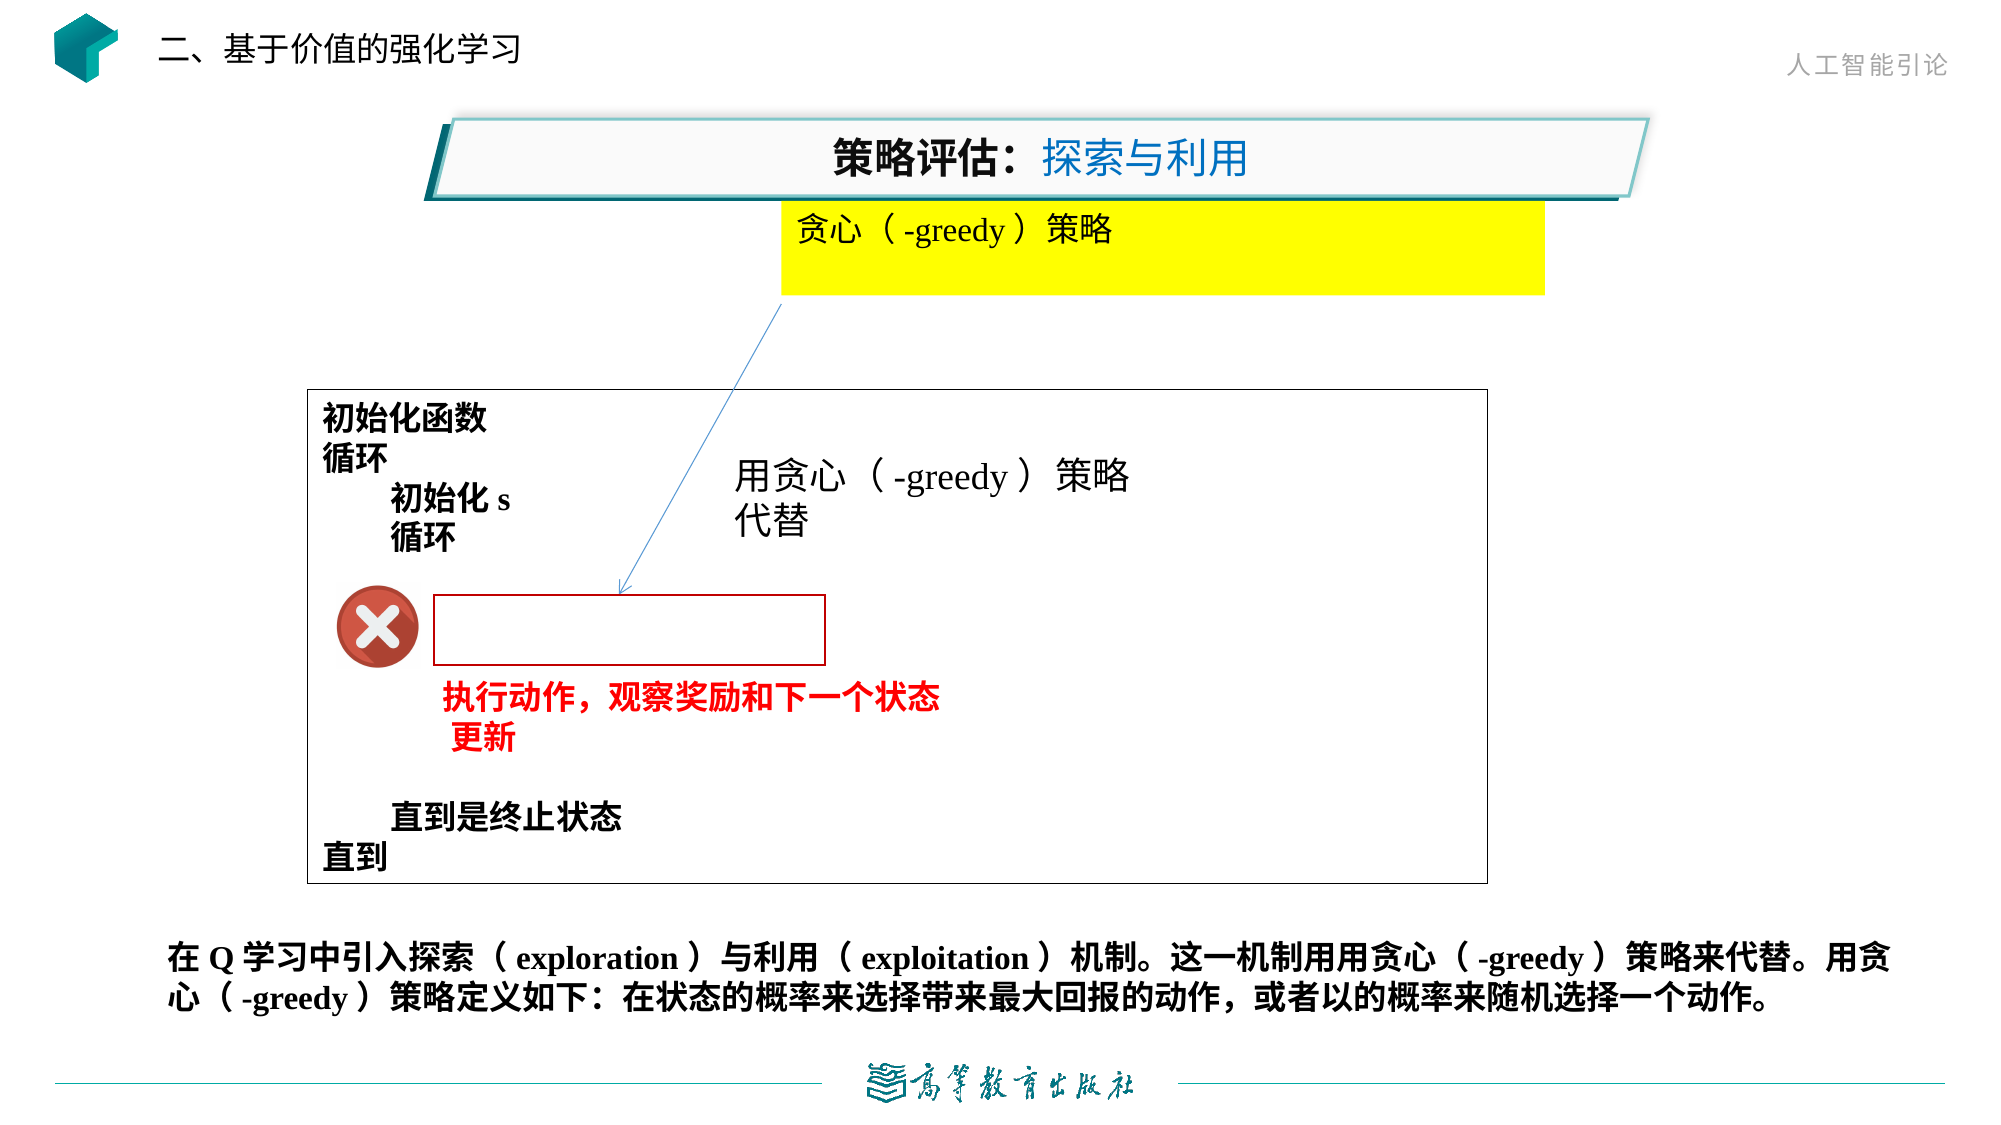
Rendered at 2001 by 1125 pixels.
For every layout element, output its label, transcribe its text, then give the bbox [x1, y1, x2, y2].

text_box [355, 532, 1164, 668]
picture [336, 582, 421, 669]
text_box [423, 119, 1649, 201]
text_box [618, 303, 782, 595]
text_box [433, 594, 826, 666]
picture [867, 1063, 1133, 1103]
text_box 二、基于价值的强化学习 [142, 21, 538, 76]
